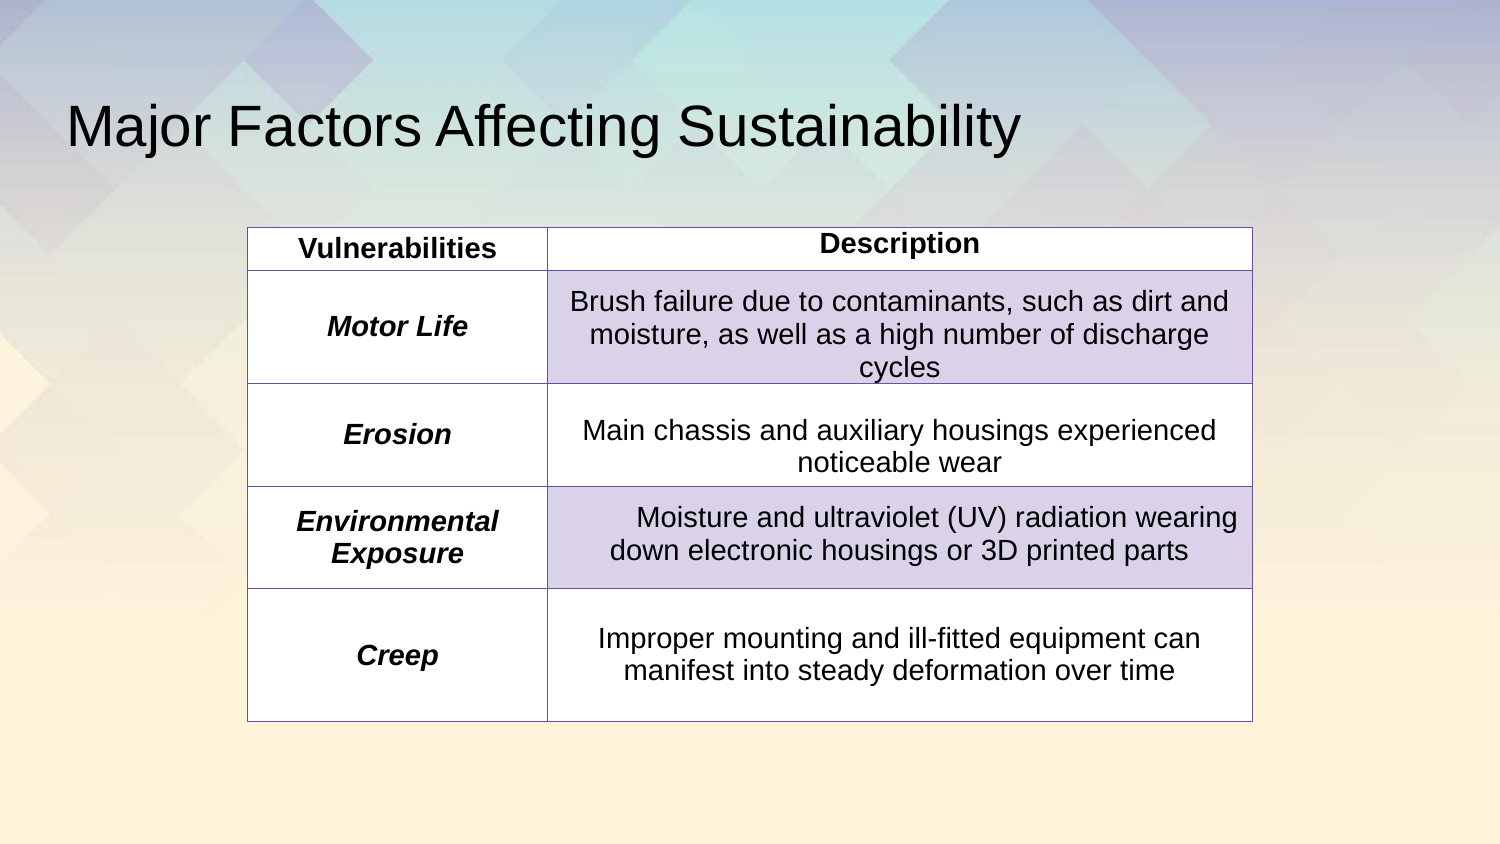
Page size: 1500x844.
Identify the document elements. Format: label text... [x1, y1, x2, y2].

list [51, 189, 1449, 750]
table_cell Creep [248, 589, 547, 721]
table_header Vulnerabilities [248, 228, 547, 270]
table_cell Main chassis and auxiliary housings experienced noticeable wear [548, 384, 1252, 486]
table_cell Motor Life [248, 271, 547, 383]
table_header Description [548, 228, 1252, 270]
picture [0, 0, 1500, 844]
table_cell Brush failure due to contaminants, such as dirt and moisture, as well as a high number of discharge cycles [548, 271, 1252, 383]
table_cell Erosion [248, 384, 547, 486]
table_cell Environmental Exposure [248, 487, 547, 588]
table_cell Moisture and ultraviolet (UV) radiation wearing down electronic housings or 3D printed parts [548, 487, 1252, 588]
table_cell Improper mounting and ill-fitted equipment can manifest into steady deformation over time [548, 589, 1252, 721]
title Major Factors Affecting Sustainability [51, 72, 1449, 167]
